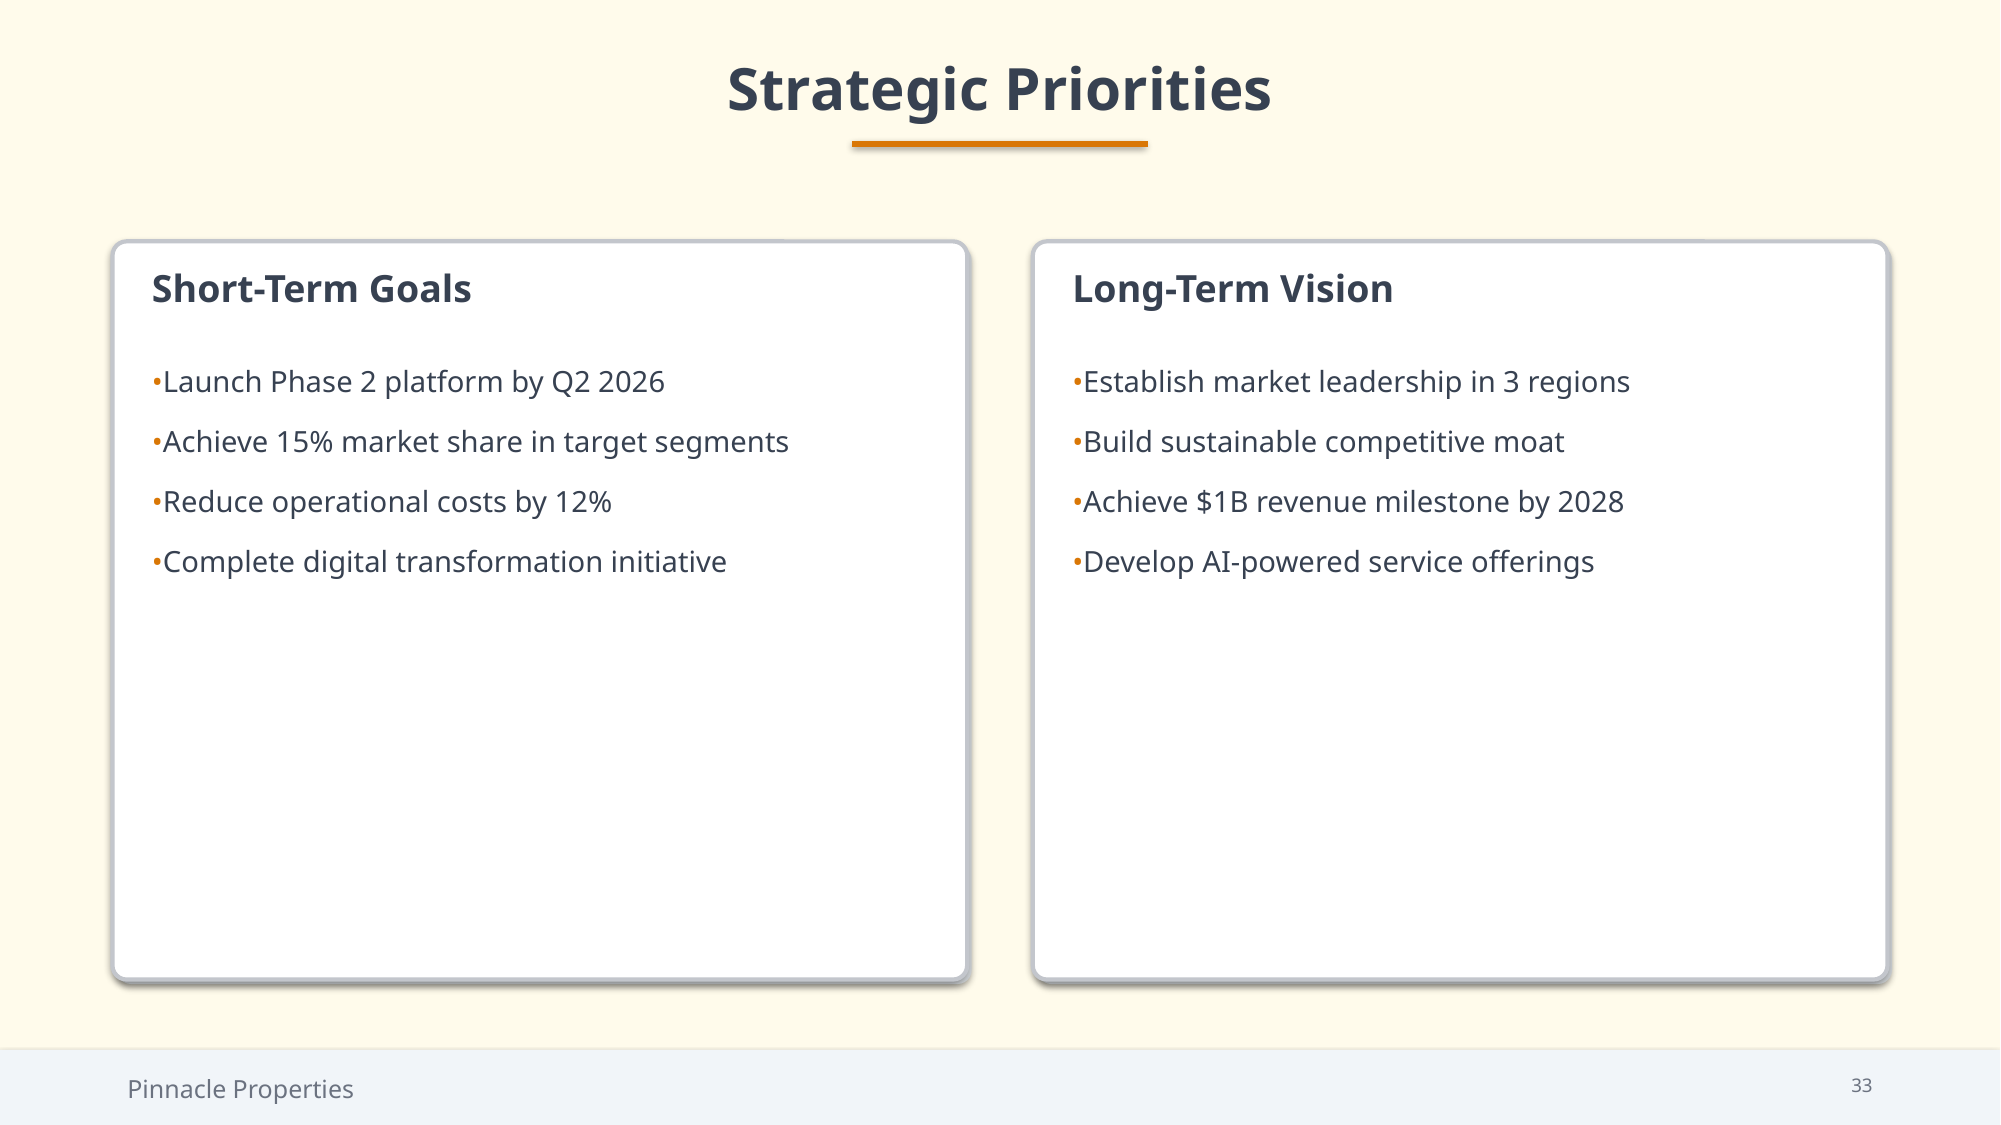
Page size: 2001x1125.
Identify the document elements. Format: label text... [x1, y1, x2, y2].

text_box [1882, 249, 1893, 985]
text_box [1031, 240, 1889, 981]
text_box [111, 240, 968, 981]
text_box Short-Term Goals [137, 257, 943, 318]
text_box Long-Term Vision [1057, 257, 1863, 318]
text_box Launch Phase 2 platform by Q2 2026 Achieve 15% market share in target segments Reduce operational costs by 12% Complete digital transformation initiative [137, 356, 943, 586]
text_box Pinnacle Properties [112, 1066, 605, 1112]
text_box 33 [1821, 1066, 1888, 1104]
text_box Strategic Priorities [112, 45, 1888, 130]
text_box Establish market leadership in 3 regions Build sustainable competitive moat Achieve $1B revenue milestone by 2028 Develop AI-powered service offerings [1057, 356, 1863, 586]
text_box [0, 0, 2000, 1049]
text_box [0, 1049, 2000, 1125]
